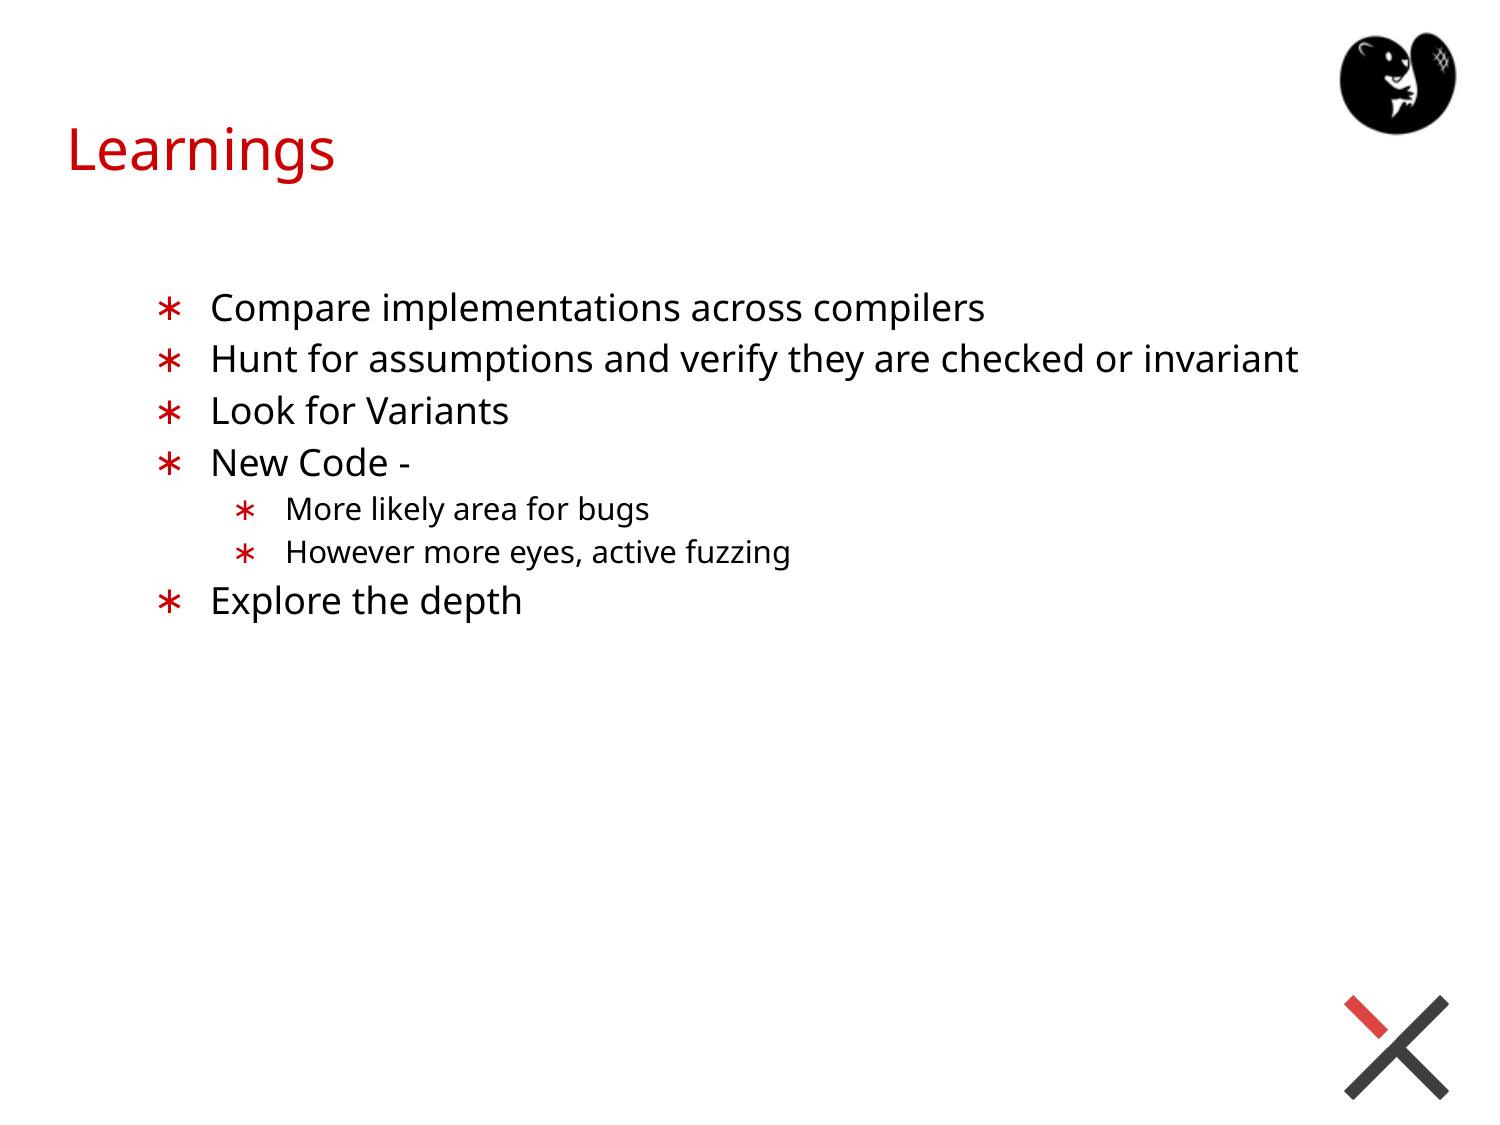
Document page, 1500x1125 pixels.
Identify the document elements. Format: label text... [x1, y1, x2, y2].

list Compare implementations across compilers Hunt for assumptions and verify they are checked or invariant Look for Variants New Code - More likely area for bugs However more eyes, active fuzzing Explore the depth [120, 262, 1380, 957]
picture [1344, 995, 1449, 1100]
title Learnings [51, 97, 1449, 223]
picture [1334, 28, 1460, 142]
